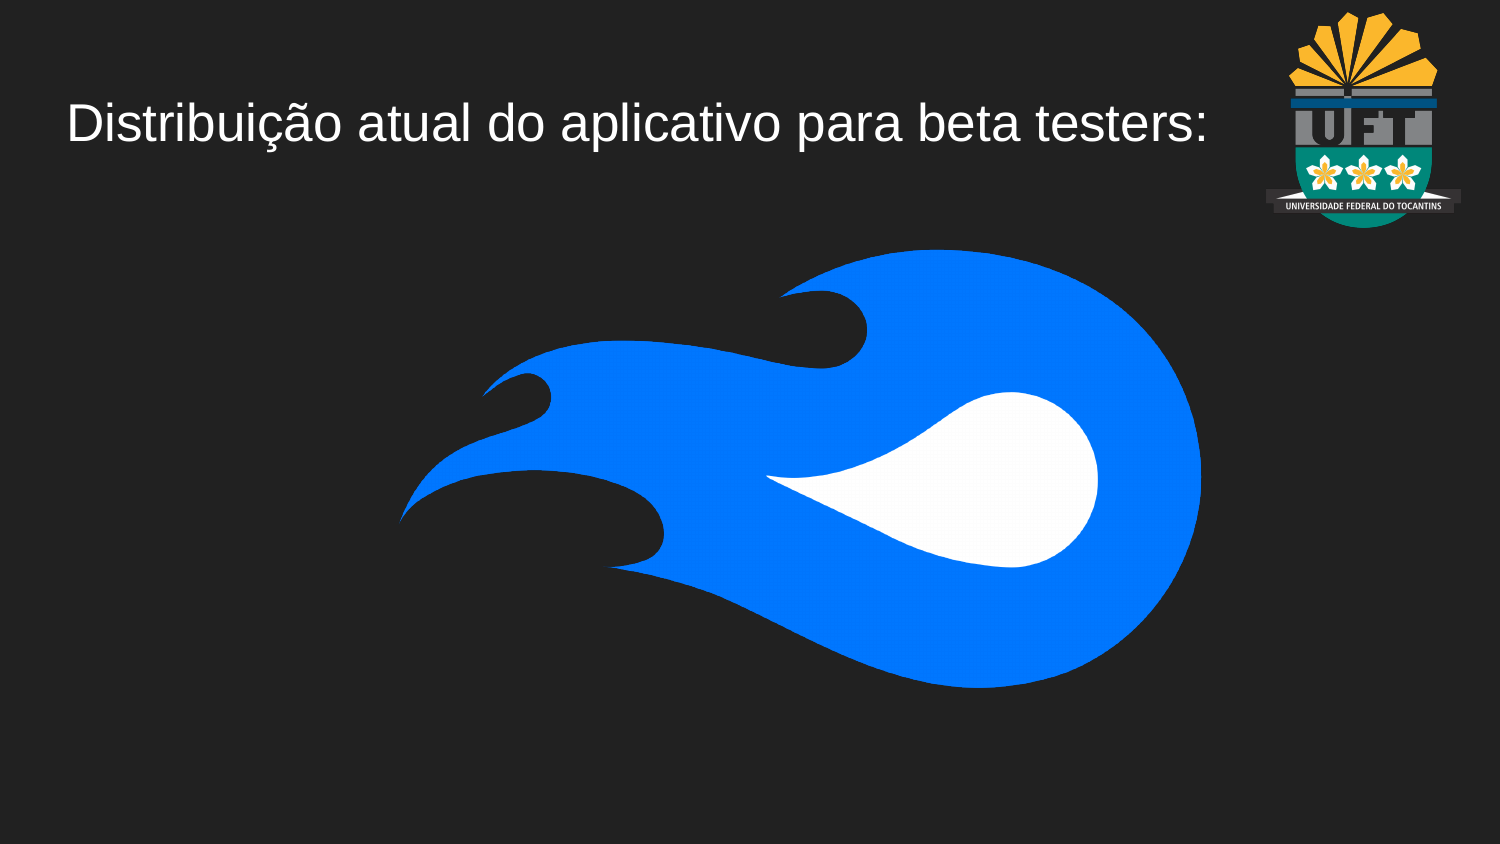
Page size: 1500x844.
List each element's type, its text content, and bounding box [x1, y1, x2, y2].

title Distribuição atual do aplicativo para beta testers: [51, 72, 1260, 167]
picture [1265, 12, 1461, 228]
picture [320, 209, 1220, 721]
